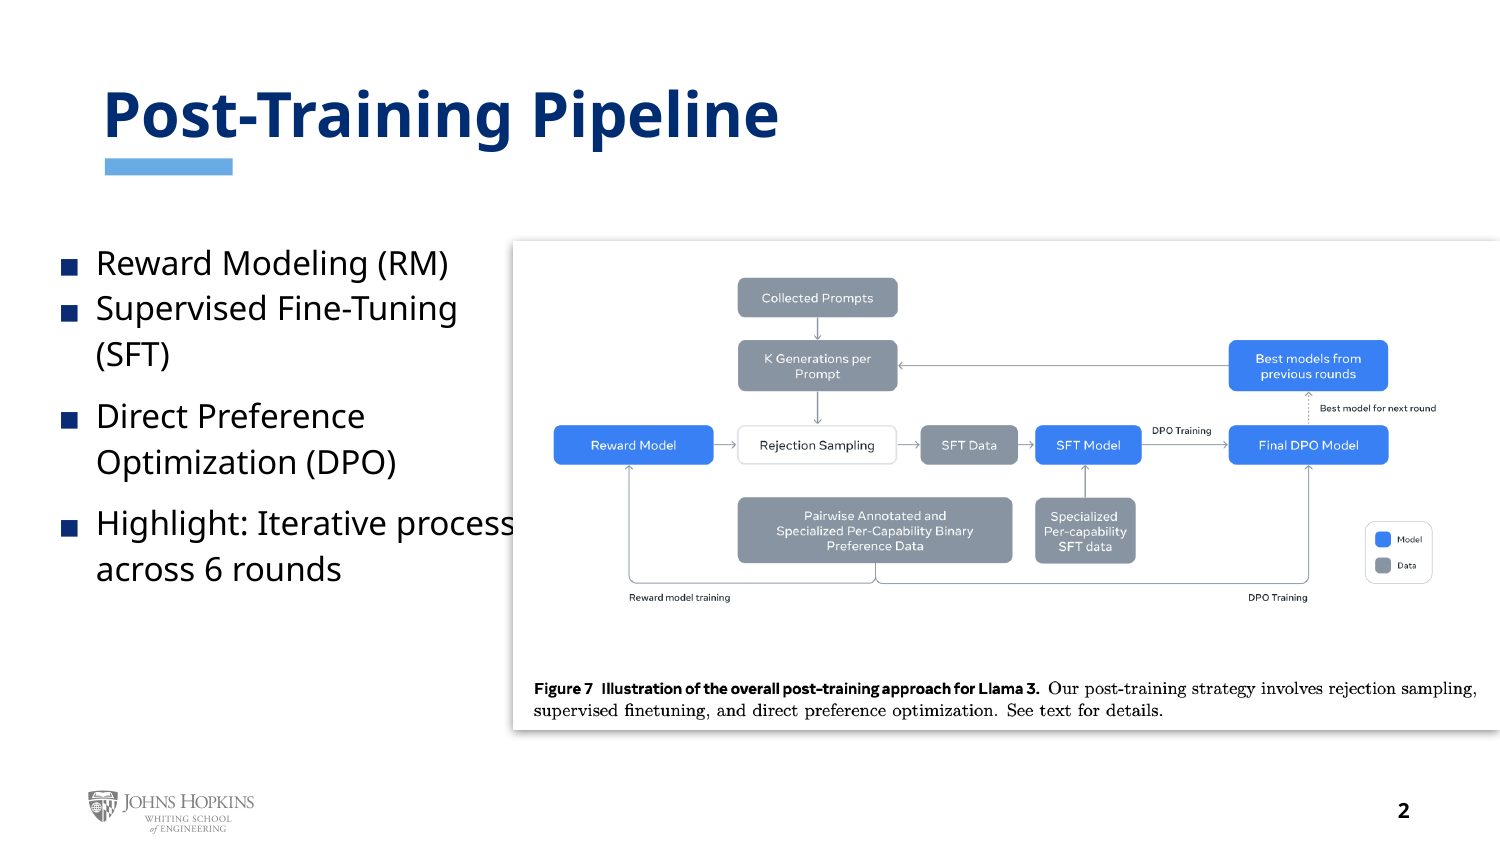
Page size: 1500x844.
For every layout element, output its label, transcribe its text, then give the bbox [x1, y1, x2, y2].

picture [513, 241, 1500, 731]
list Reward Modeling (RM) Supervised Fine-Tuning (SFT) Direct Preference Optimization (DPO) Highlight: Iterative process across 6 rounds [43, 228, 538, 730]
title Post-Training Pipeline [87, 17, 1414, 159]
